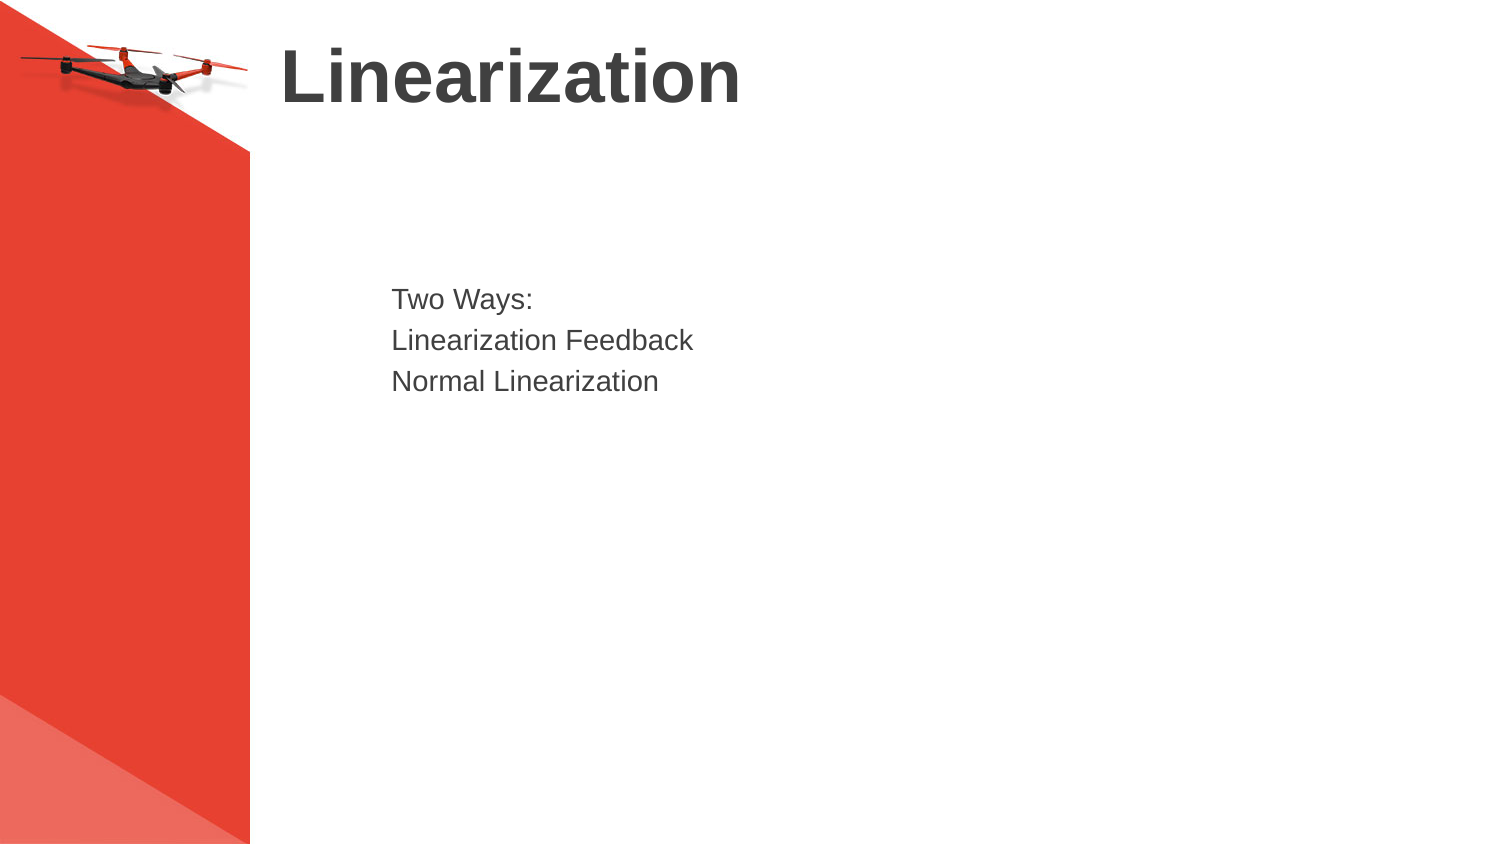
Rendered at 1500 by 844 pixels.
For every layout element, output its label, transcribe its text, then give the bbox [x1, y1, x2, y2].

title Linearization [265, 0, 1500, 146]
list Two Ways: Linearization Feedback Normal Linearization [326, 273, 1461, 446]
picture [0, 0, 1500, 844]
